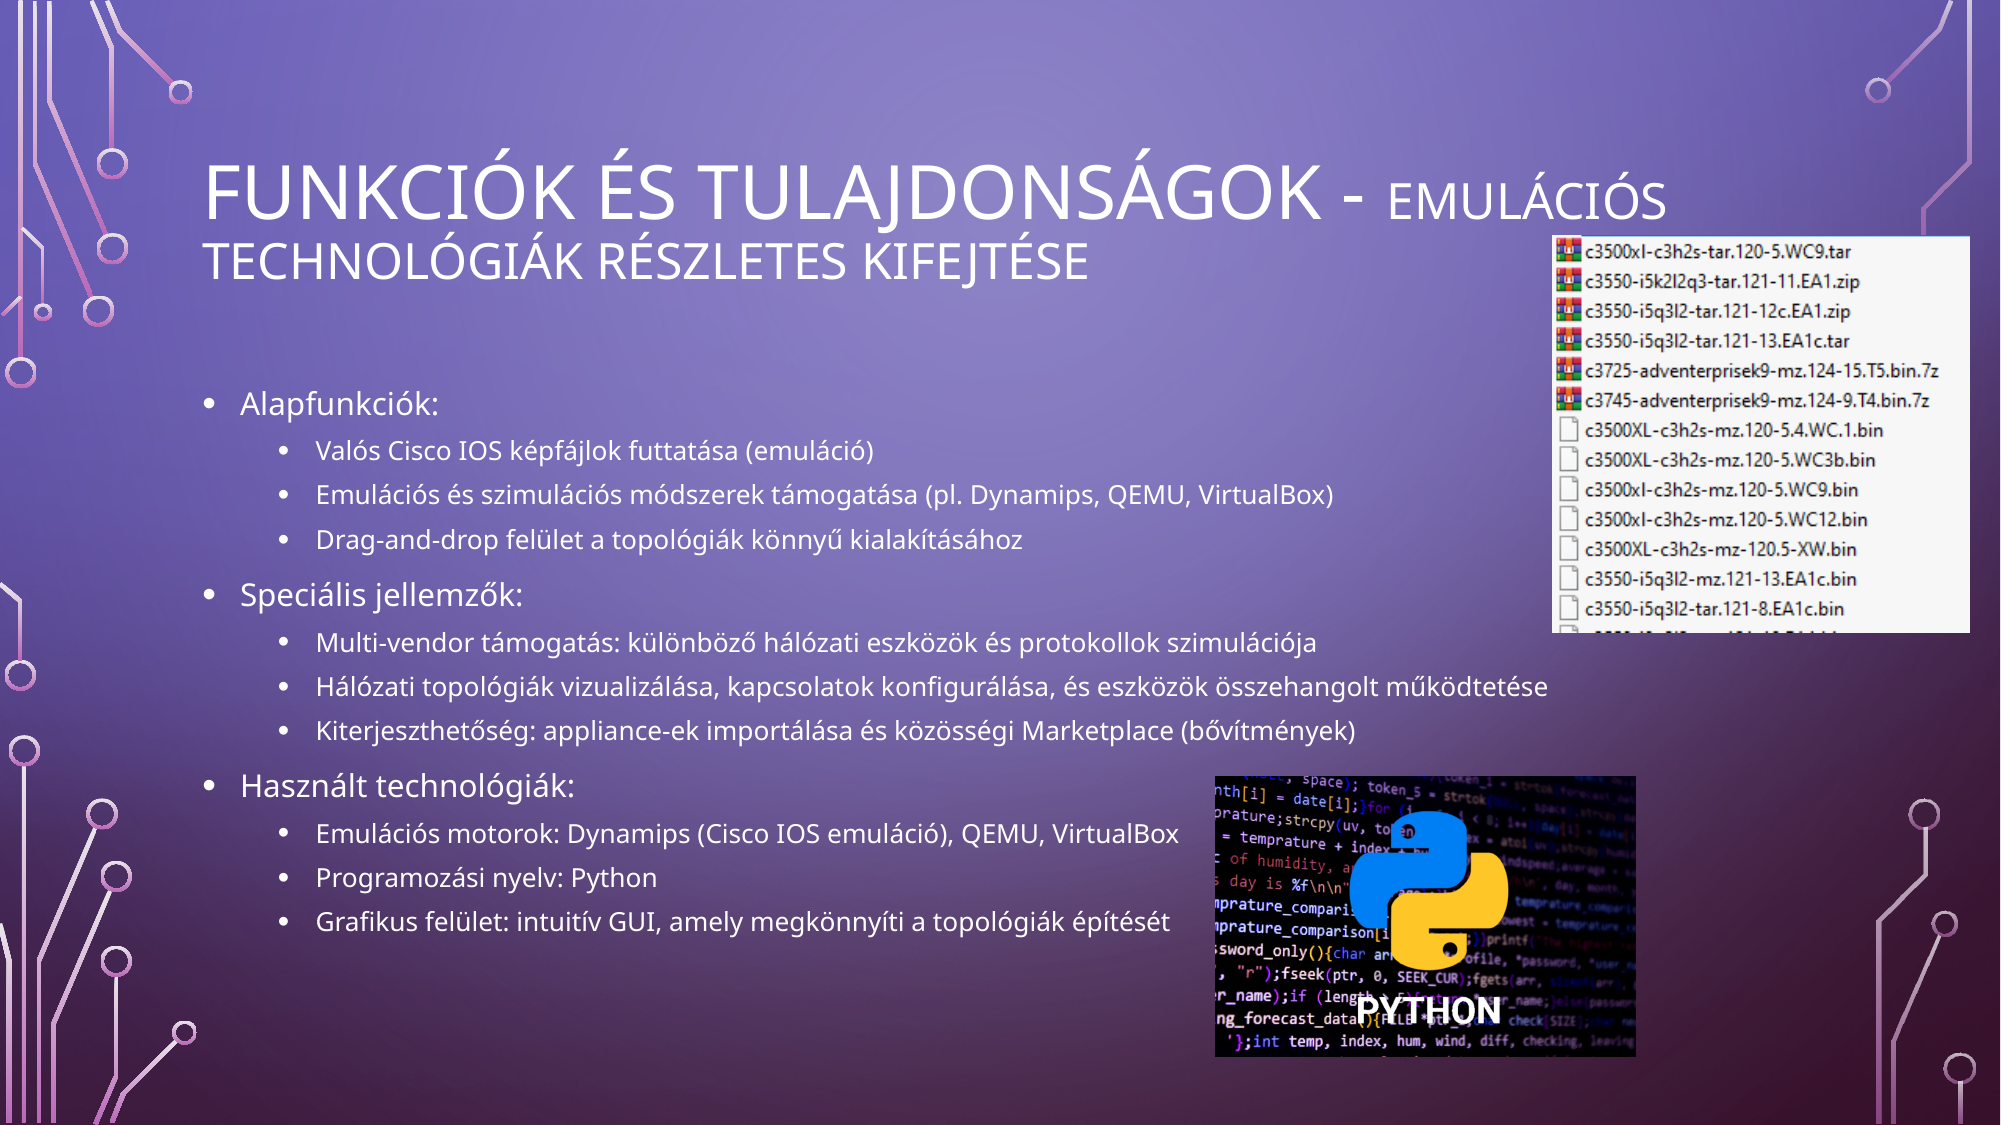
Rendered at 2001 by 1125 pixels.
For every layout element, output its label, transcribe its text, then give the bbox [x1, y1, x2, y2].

list Alapfunkciók: Valós Cisco IOS képfájlok futtatása (emuláció) Emulációs és szimulációs módszerek támogatása (pl. Dynamips, QEMU, VirtualBox) Drag-and-drop felület a topológiák könnyű kialakításához Speciális jellemzők: Multi-vendor támogatás: különböző hálózati eszközök és protokollok szimulációja Hálózati topológiák vizualizálása, kapcsolatok konfigurálása, és eszközök összehangolt működtetése Kiterjeszthetőség: appliance-ek importálása és közösségi Marketplace (bővítmények) Használt technológiák: Emulációs motorok: Dynamips (Cisco IOS emuláció), QEMU, VirtualBox Programozási nyelv: Python Grafikus felület: intuitív GUI, amely megkönnyíti a topológiák építését [187, 369, 1813, 950]
picture [1552, 235, 1970, 634]
picture [1215, 776, 1637, 1058]
title Funkciók és Tulajdonságok - Emulációs Technológiák Részletes Kifejtése [187, 101, 1813, 344]
